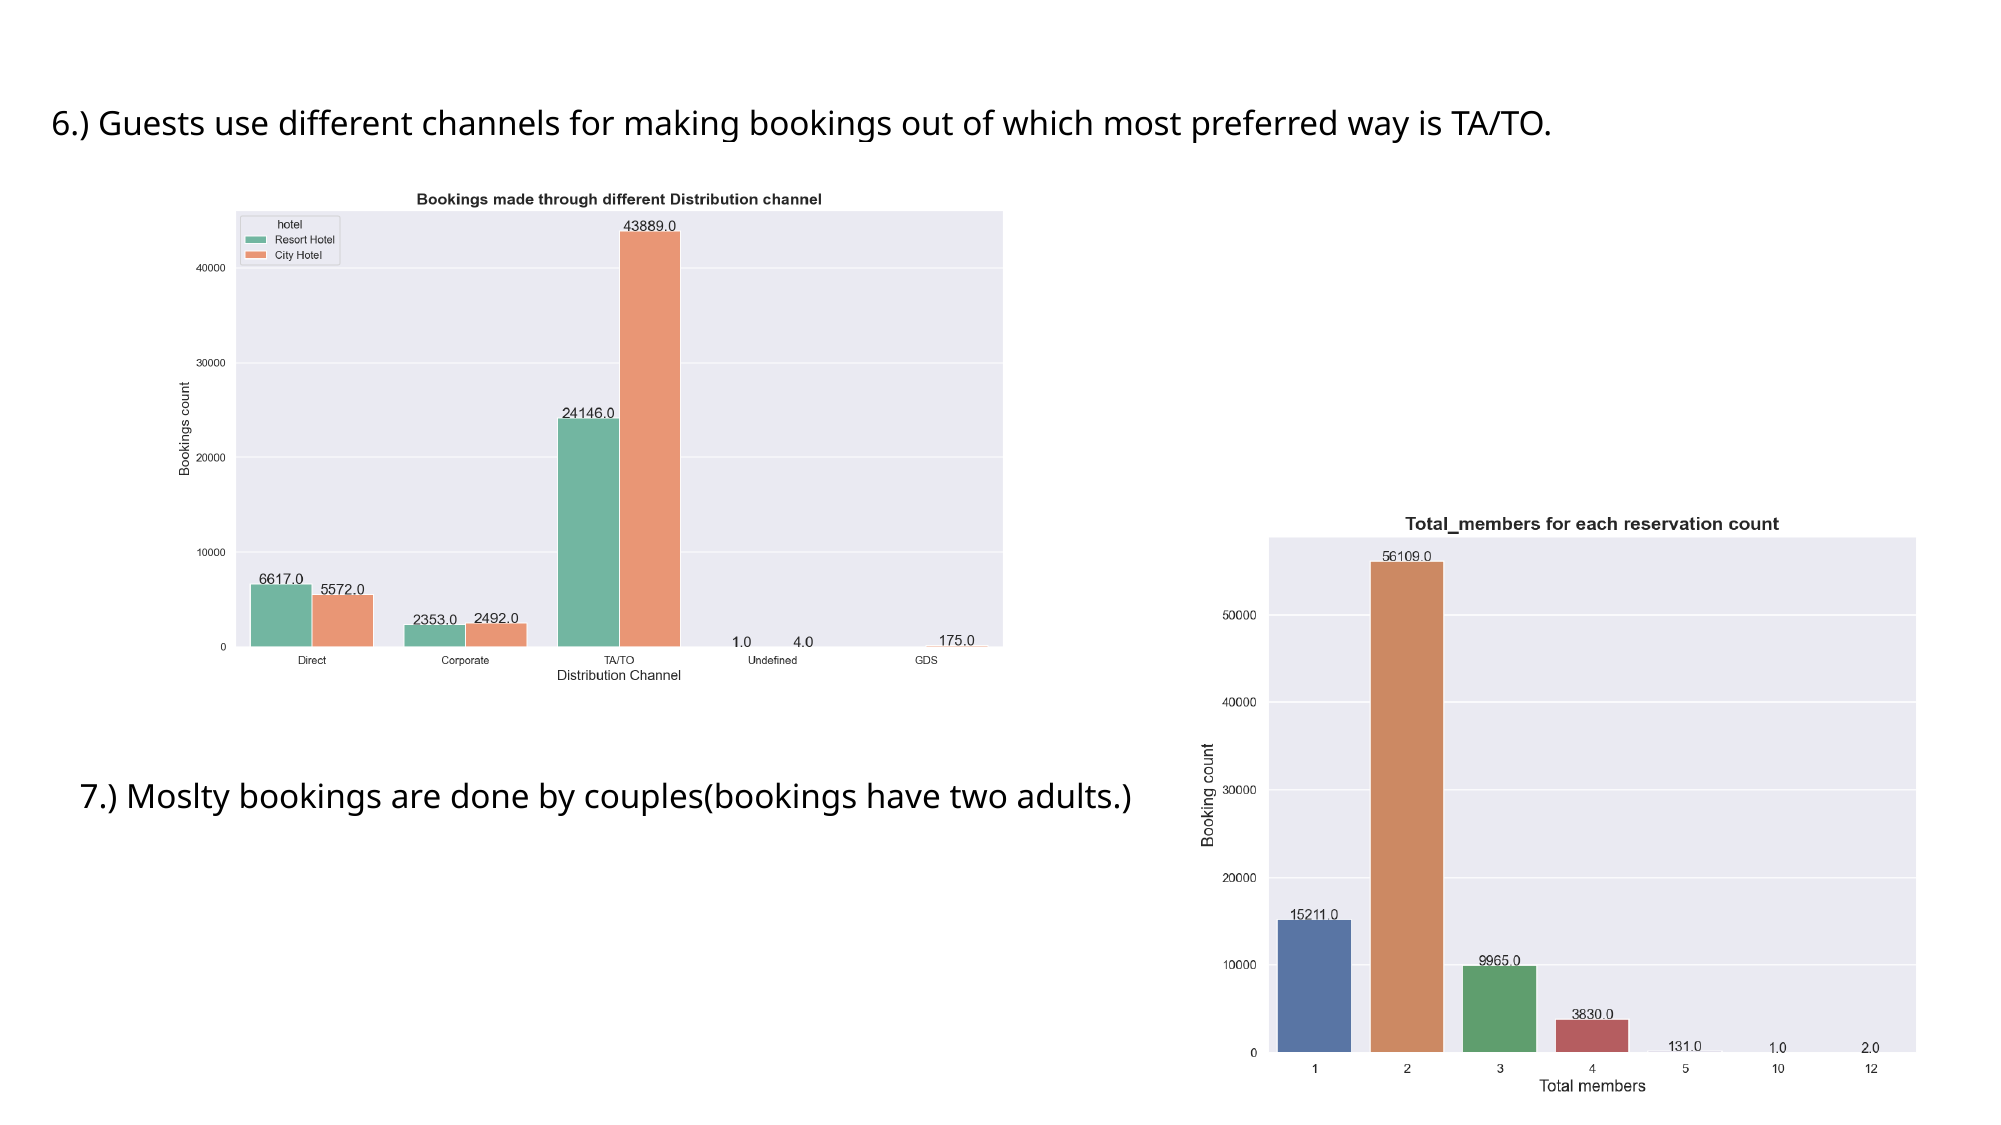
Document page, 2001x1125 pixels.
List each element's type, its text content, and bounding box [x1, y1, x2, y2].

text_box 7.) Moslty bookings are done by couples(bookings have two adults.) [72, 767, 1141, 823]
text_box 6.) Guests use different channels for making bookings out of which most preferred way is TA/TO. [43, 94, 1572, 149]
picture [111, 142, 1102, 709]
picture [1162, 456, 2000, 1125]
